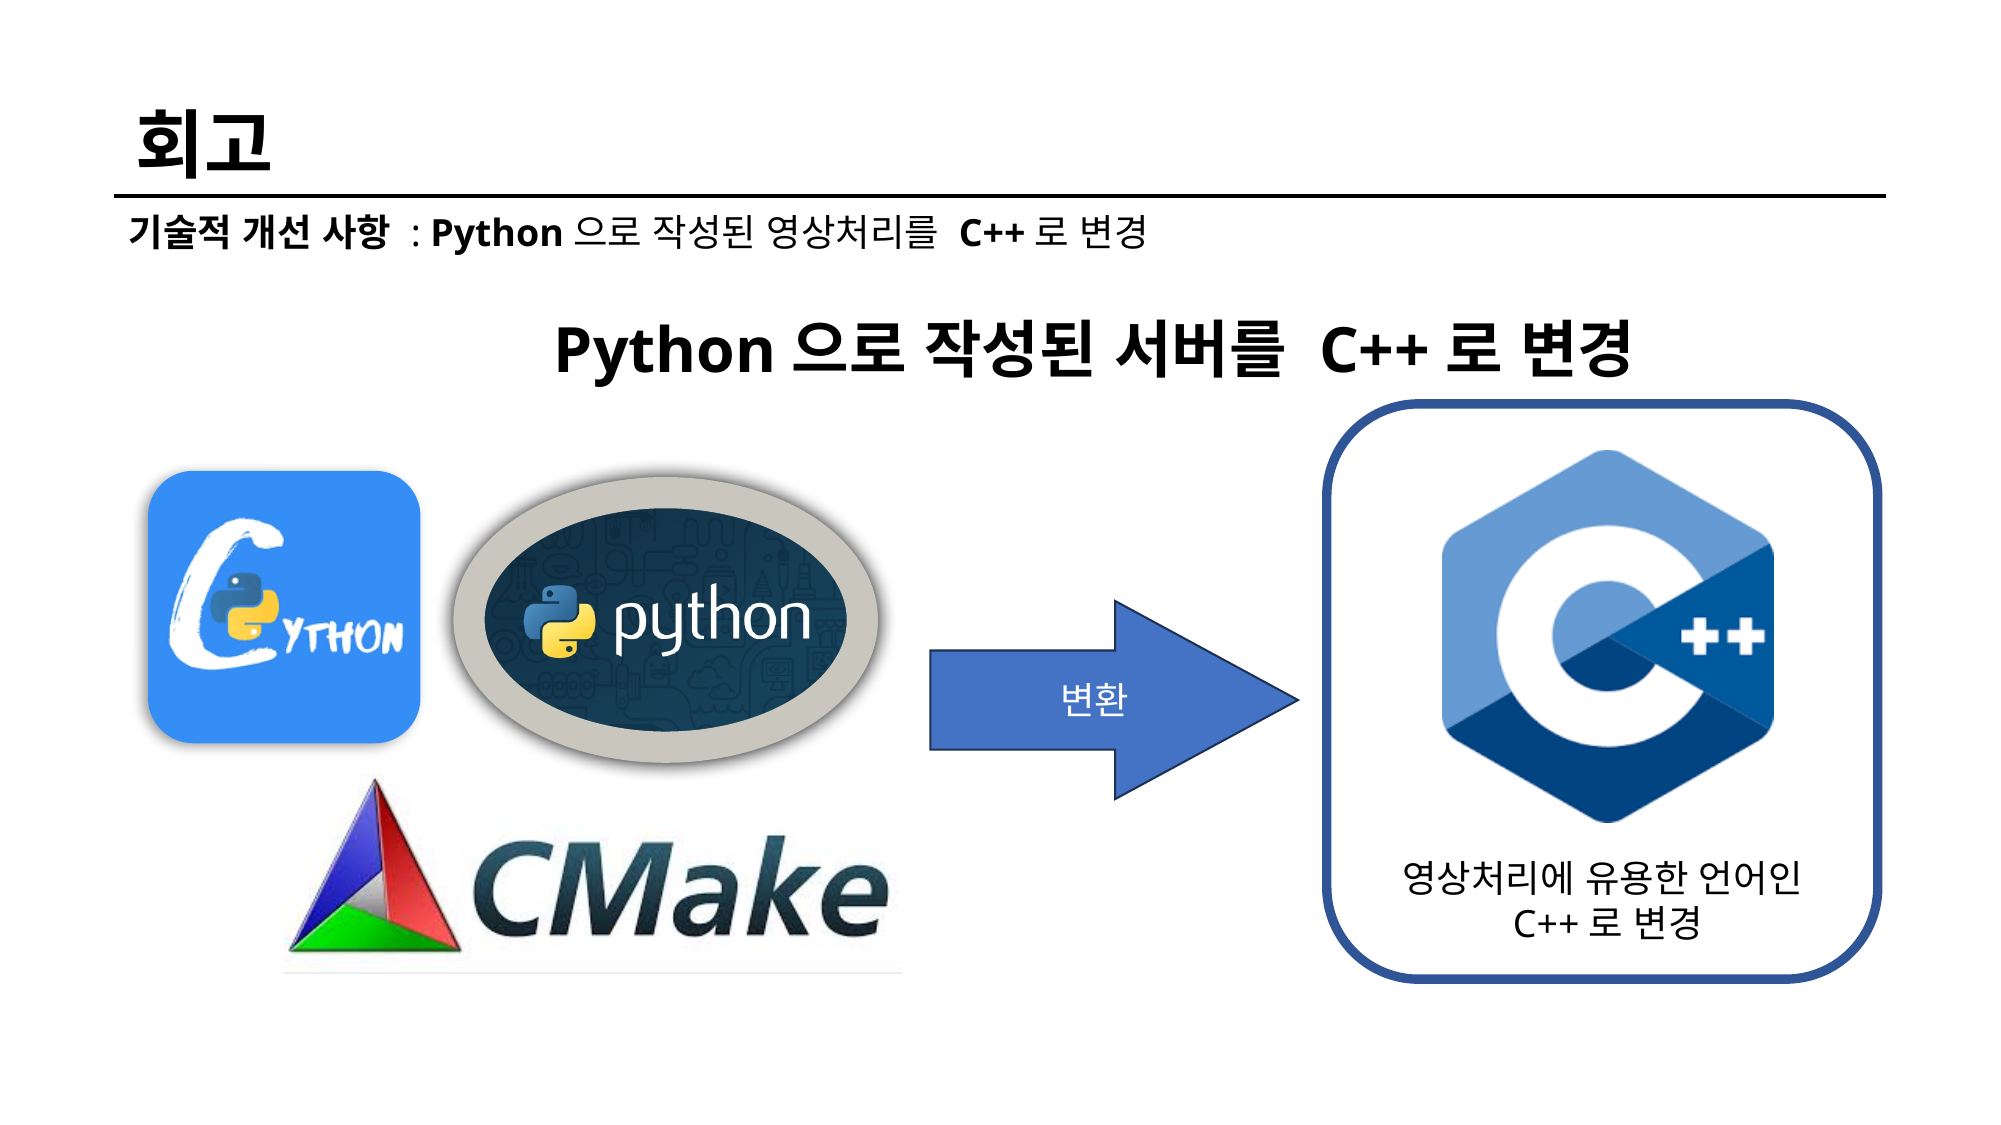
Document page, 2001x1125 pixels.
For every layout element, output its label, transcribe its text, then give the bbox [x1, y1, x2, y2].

text_box [929, 730, 1245, 801]
text_box 변환 [929, 669, 1260, 730]
text_box 기술적 개선 사항 : Python으로 작성된 영상처리를 C++로 변경 [114, 201, 1457, 262]
text_box [929, 599, 1243, 669]
picture [148, 470, 421, 744]
text_box 회고 [121, 90, 289, 195]
text_box Python으로 작성된 서버를 C++로 변경 [518, 302, 1671, 392]
text_box [1260, 678, 1301, 722]
picture [1442, 450, 1774, 823]
picture [284, 773, 902, 974]
text_box [1325, 402, 1879, 981]
picture [468, 492, 863, 748]
